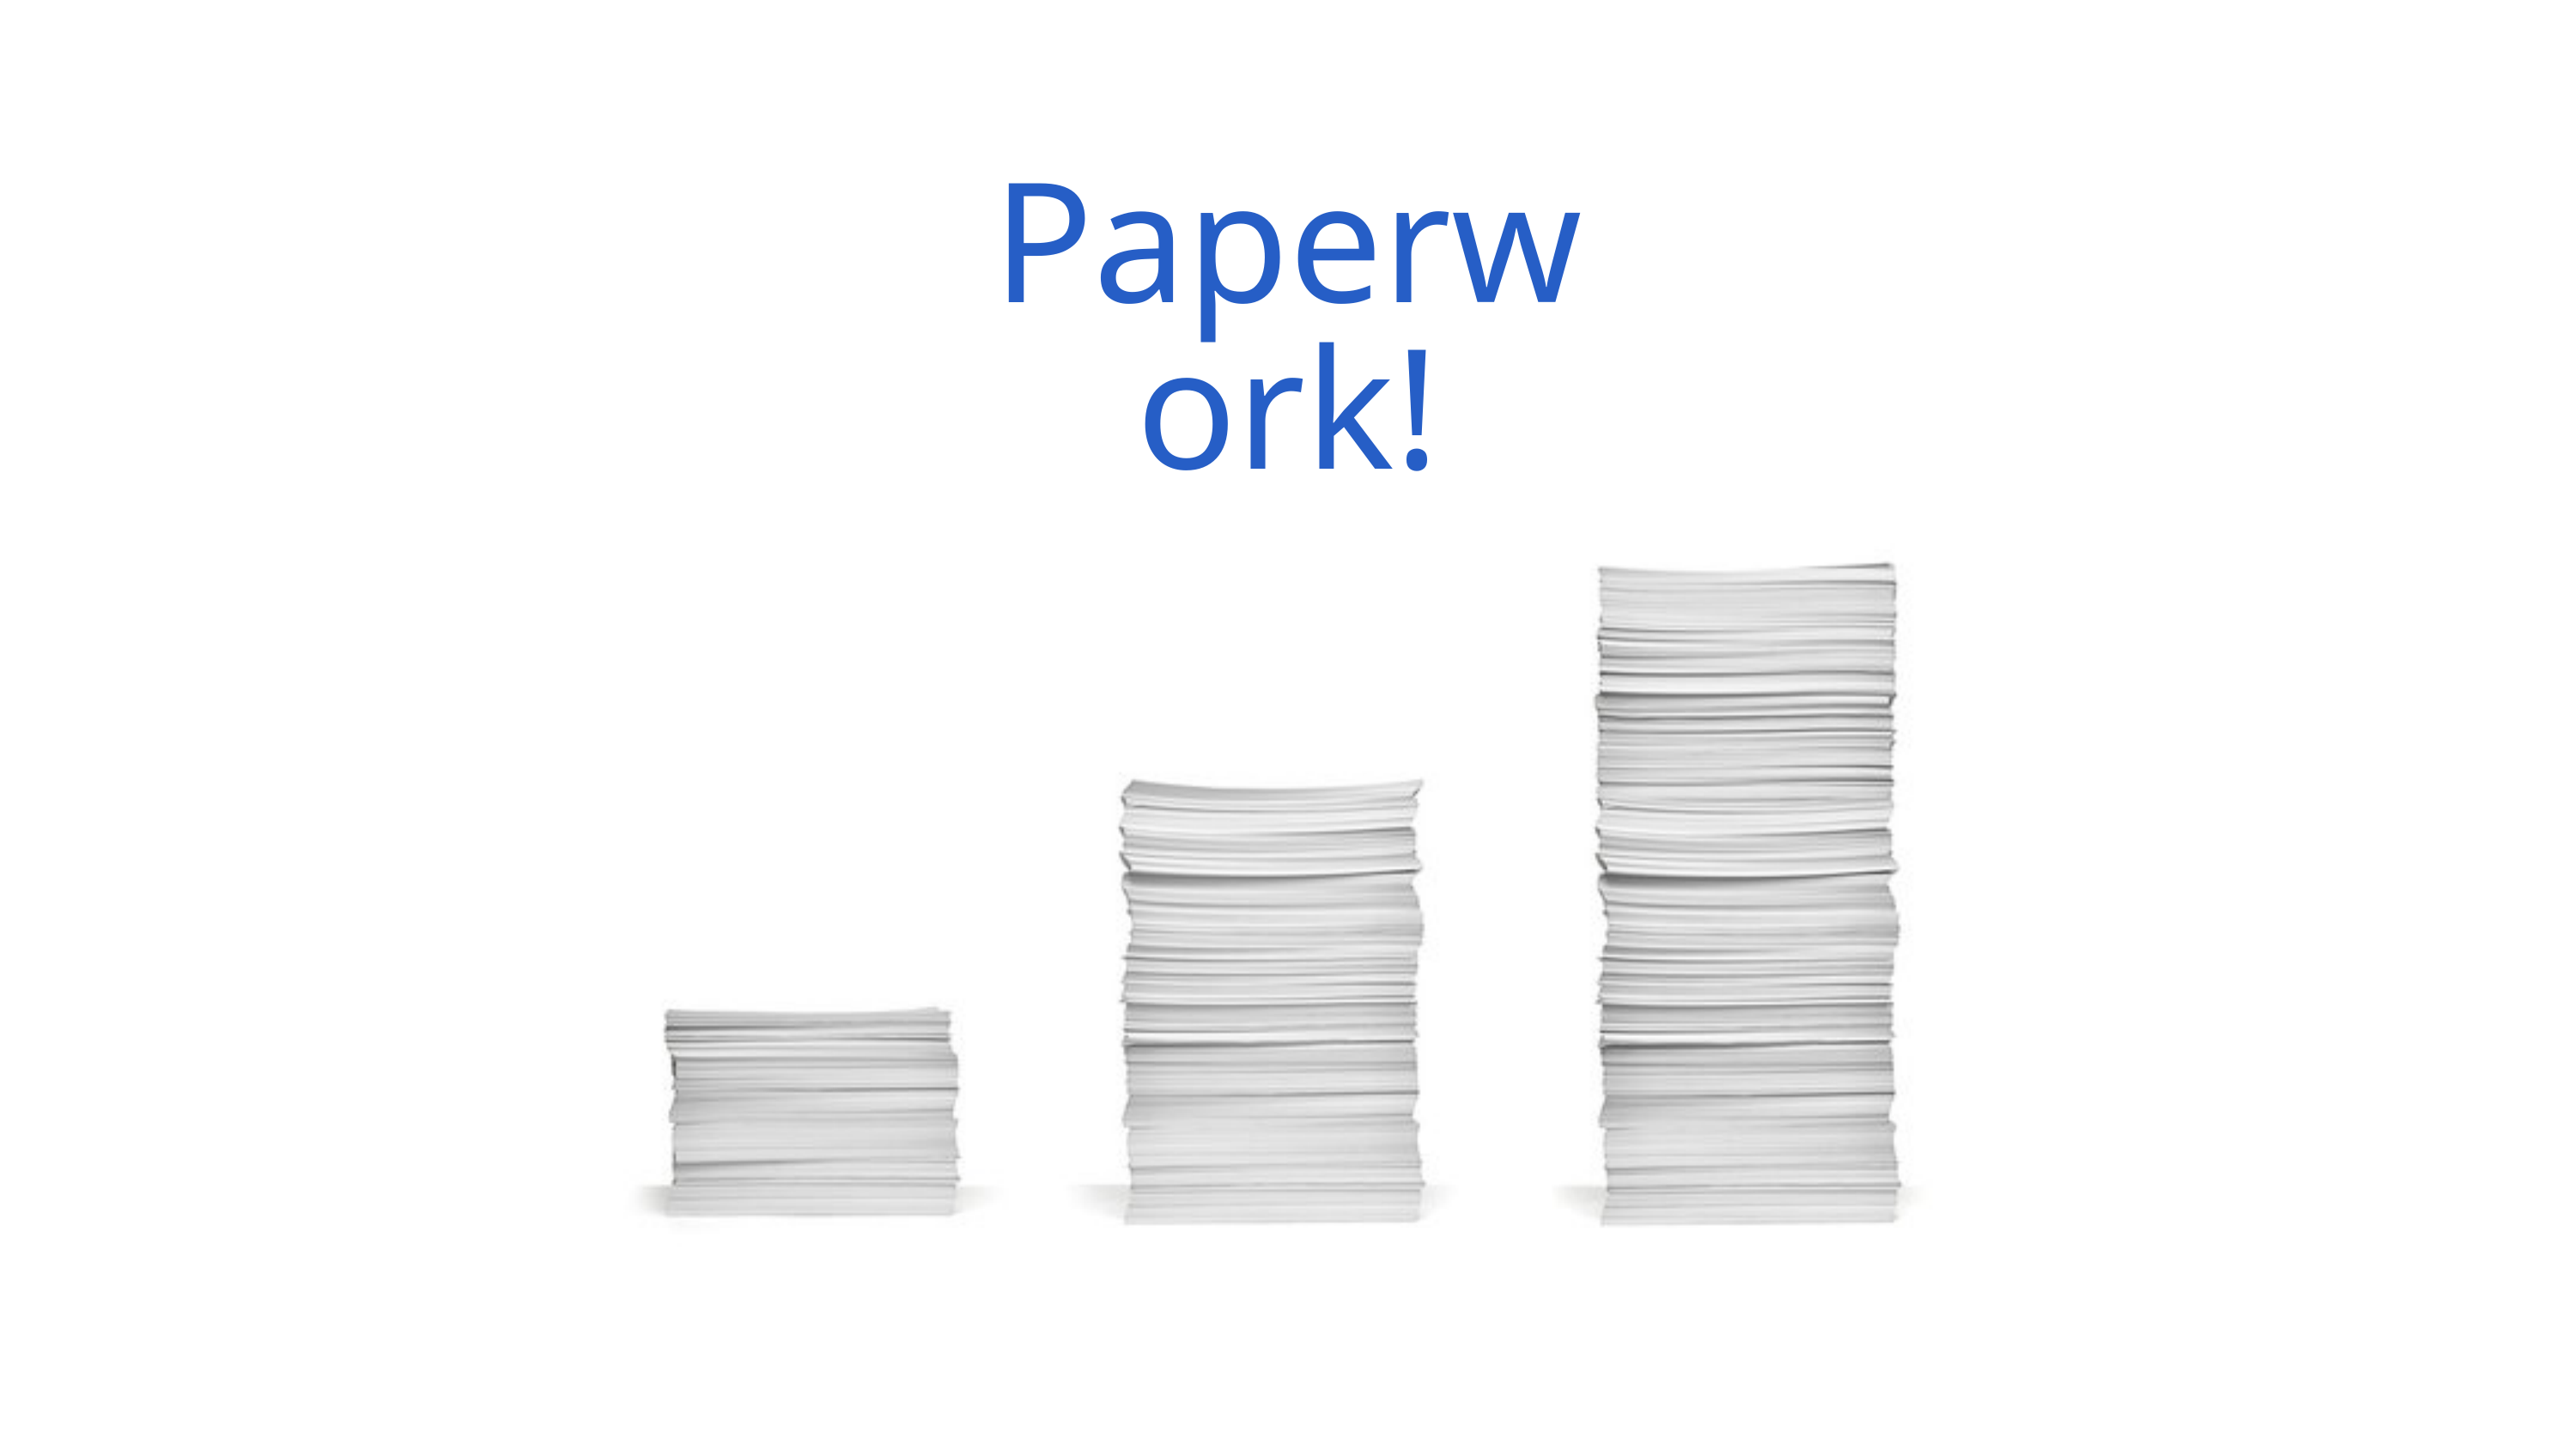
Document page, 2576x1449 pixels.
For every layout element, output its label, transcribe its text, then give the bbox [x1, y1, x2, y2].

text_box [530, 451, 2046, 1304]
text_box Paperwork! [983, 168, 1593, 502]
